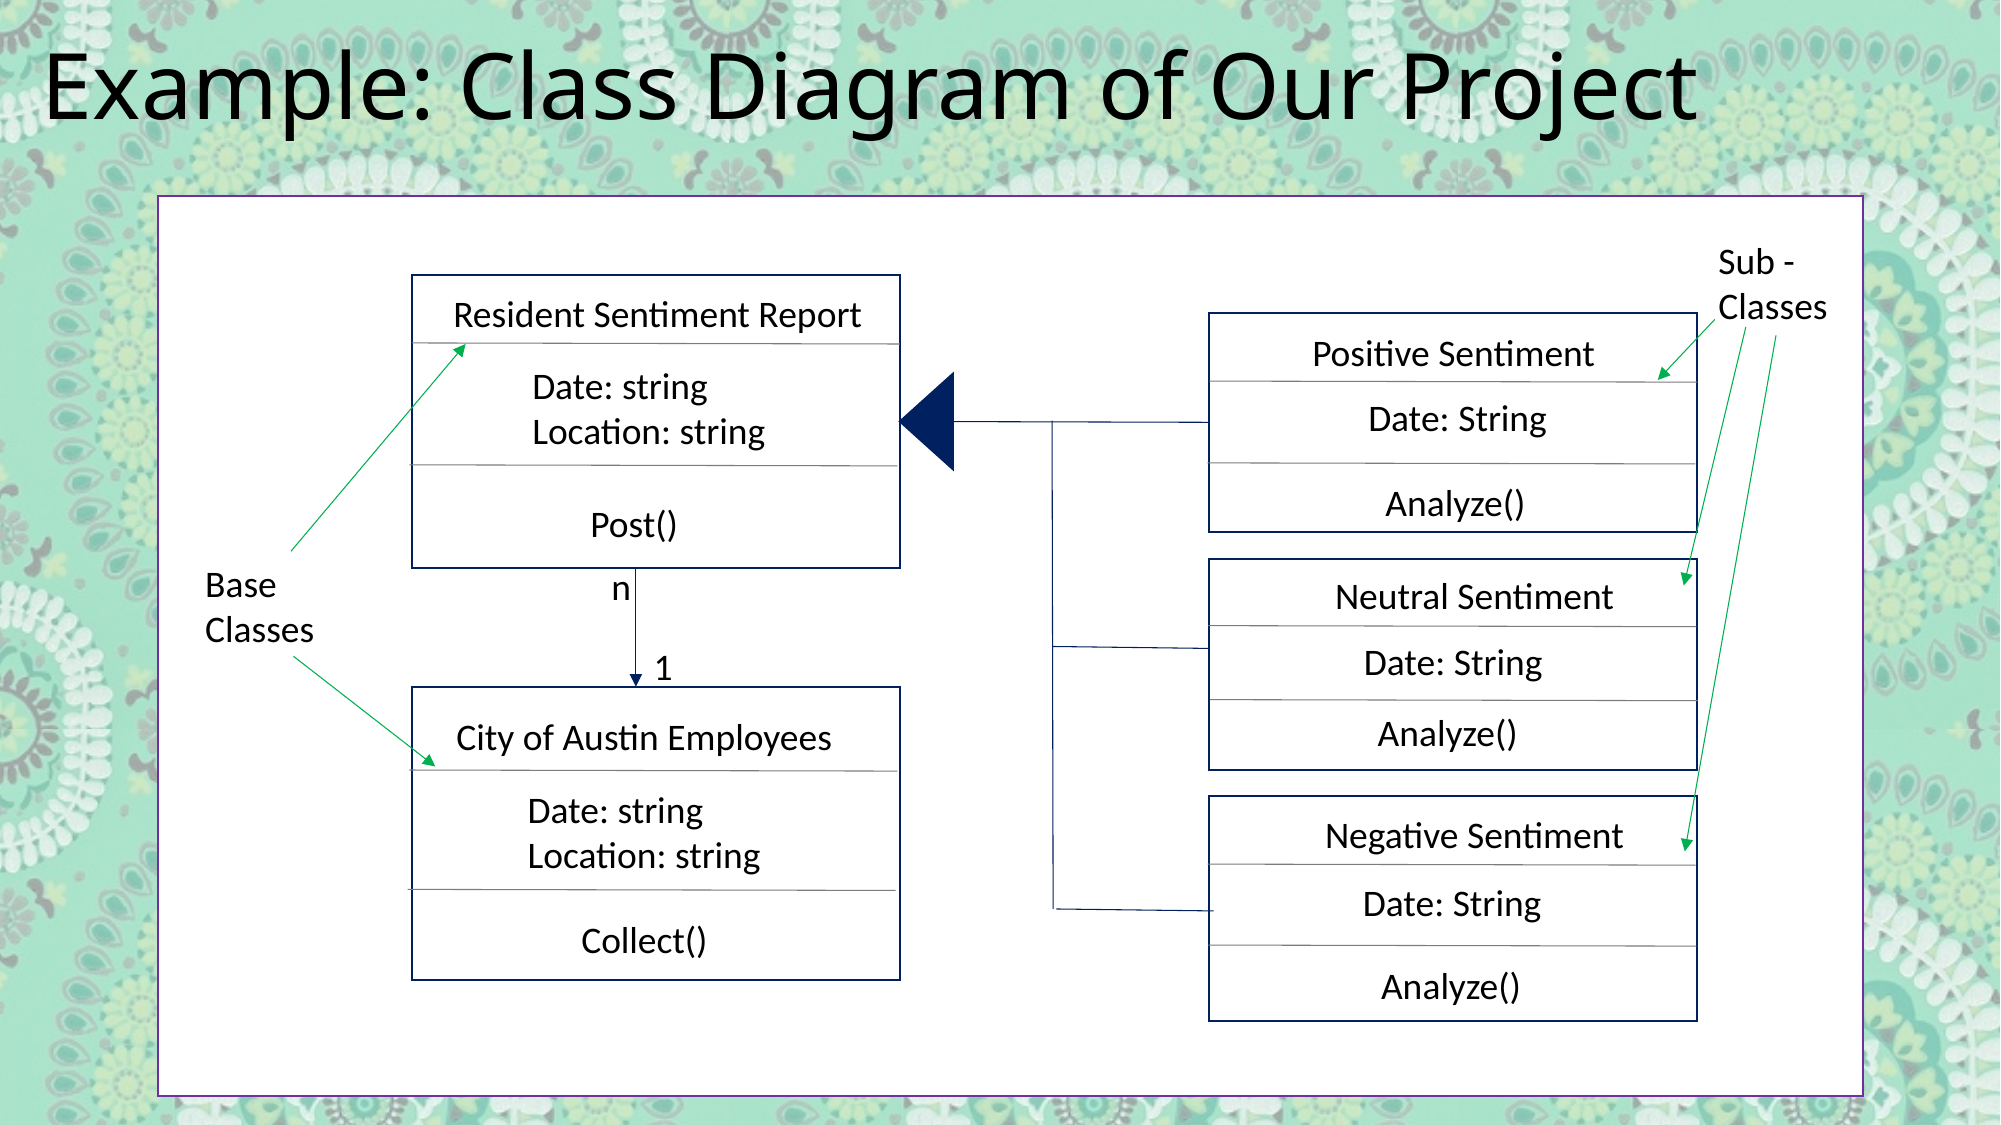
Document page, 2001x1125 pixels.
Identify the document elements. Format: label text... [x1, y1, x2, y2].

text_box City of Austin Employees [441, 705, 848, 766]
text_box [411, 274, 901, 569]
text_box [1208, 312, 1698, 462]
text_box Collect() [566, 908, 723, 969]
text_box Date: String [1353, 386, 1563, 446]
text_box Resident Sentiment Report [438, 282, 878, 342]
text_box Analyze() [1366, 955, 1541, 1015]
text_box Analyze() [1362, 701, 1538, 762]
text_box Sub - Classes [1703, 229, 1866, 335]
text_box [1208, 558, 1684, 625]
title Example: Class Diagram of Our Project [26, 20, 1752, 161]
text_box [1683, 326, 1746, 381]
text_box 1 [639, 635, 678, 695]
text_box [898, 371, 954, 472]
text_box Date: String [1349, 630, 1558, 691]
text_box Date: String [1348, 871, 1557, 931]
text_box Date: string Location: string [512, 778, 776, 884]
text_box Base Classes [190, 552, 353, 657]
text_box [293, 656, 436, 767]
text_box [1684, 335, 1776, 852]
text_box [1208, 627, 1684, 771]
text_box Analyze() [1370, 471, 1546, 532]
text_box Neutral Sentiment [1320, 565, 1630, 625]
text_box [290, 343, 466, 552]
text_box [1657, 319, 1715, 380]
text_box n [596, 555, 633, 615]
text_box [1208, 464, 1683, 533]
text_box Date: string Location: string [517, 354, 781, 460]
text_box Negative Sentiment [1310, 804, 1640, 864]
text_box Positive Sentiment [157, 195, 1864, 1097]
text_box Positive Sentiment [1297, 321, 1611, 381]
text_box Post() [575, 492, 815, 553]
text_box [1208, 795, 1698, 1022]
text_box [411, 686, 901, 981]
